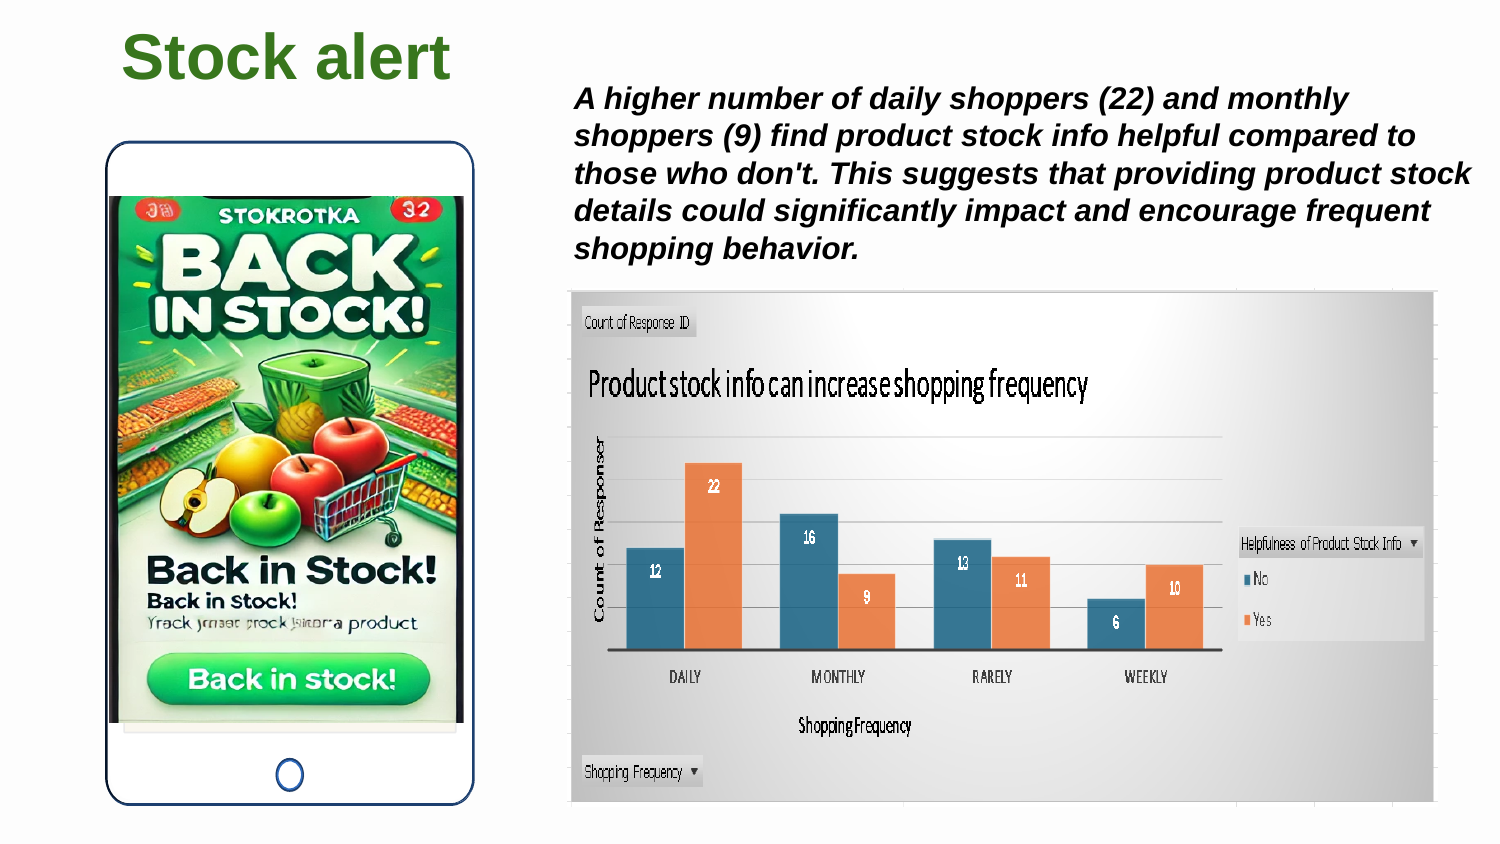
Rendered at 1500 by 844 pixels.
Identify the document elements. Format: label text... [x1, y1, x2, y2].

picture [108, 196, 464, 723]
picture [566, 287, 1439, 807]
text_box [104, 139, 476, 807]
title Stock alert [101, 30, 472, 77]
text_box A higher number of daily shoppers (22) and monthly shoppers (9) find product stock info helpful compared to those who don't. This suggests that providing product stock details could significantly impact and encourage frequent shopping behavior. [558, 63, 1500, 253]
